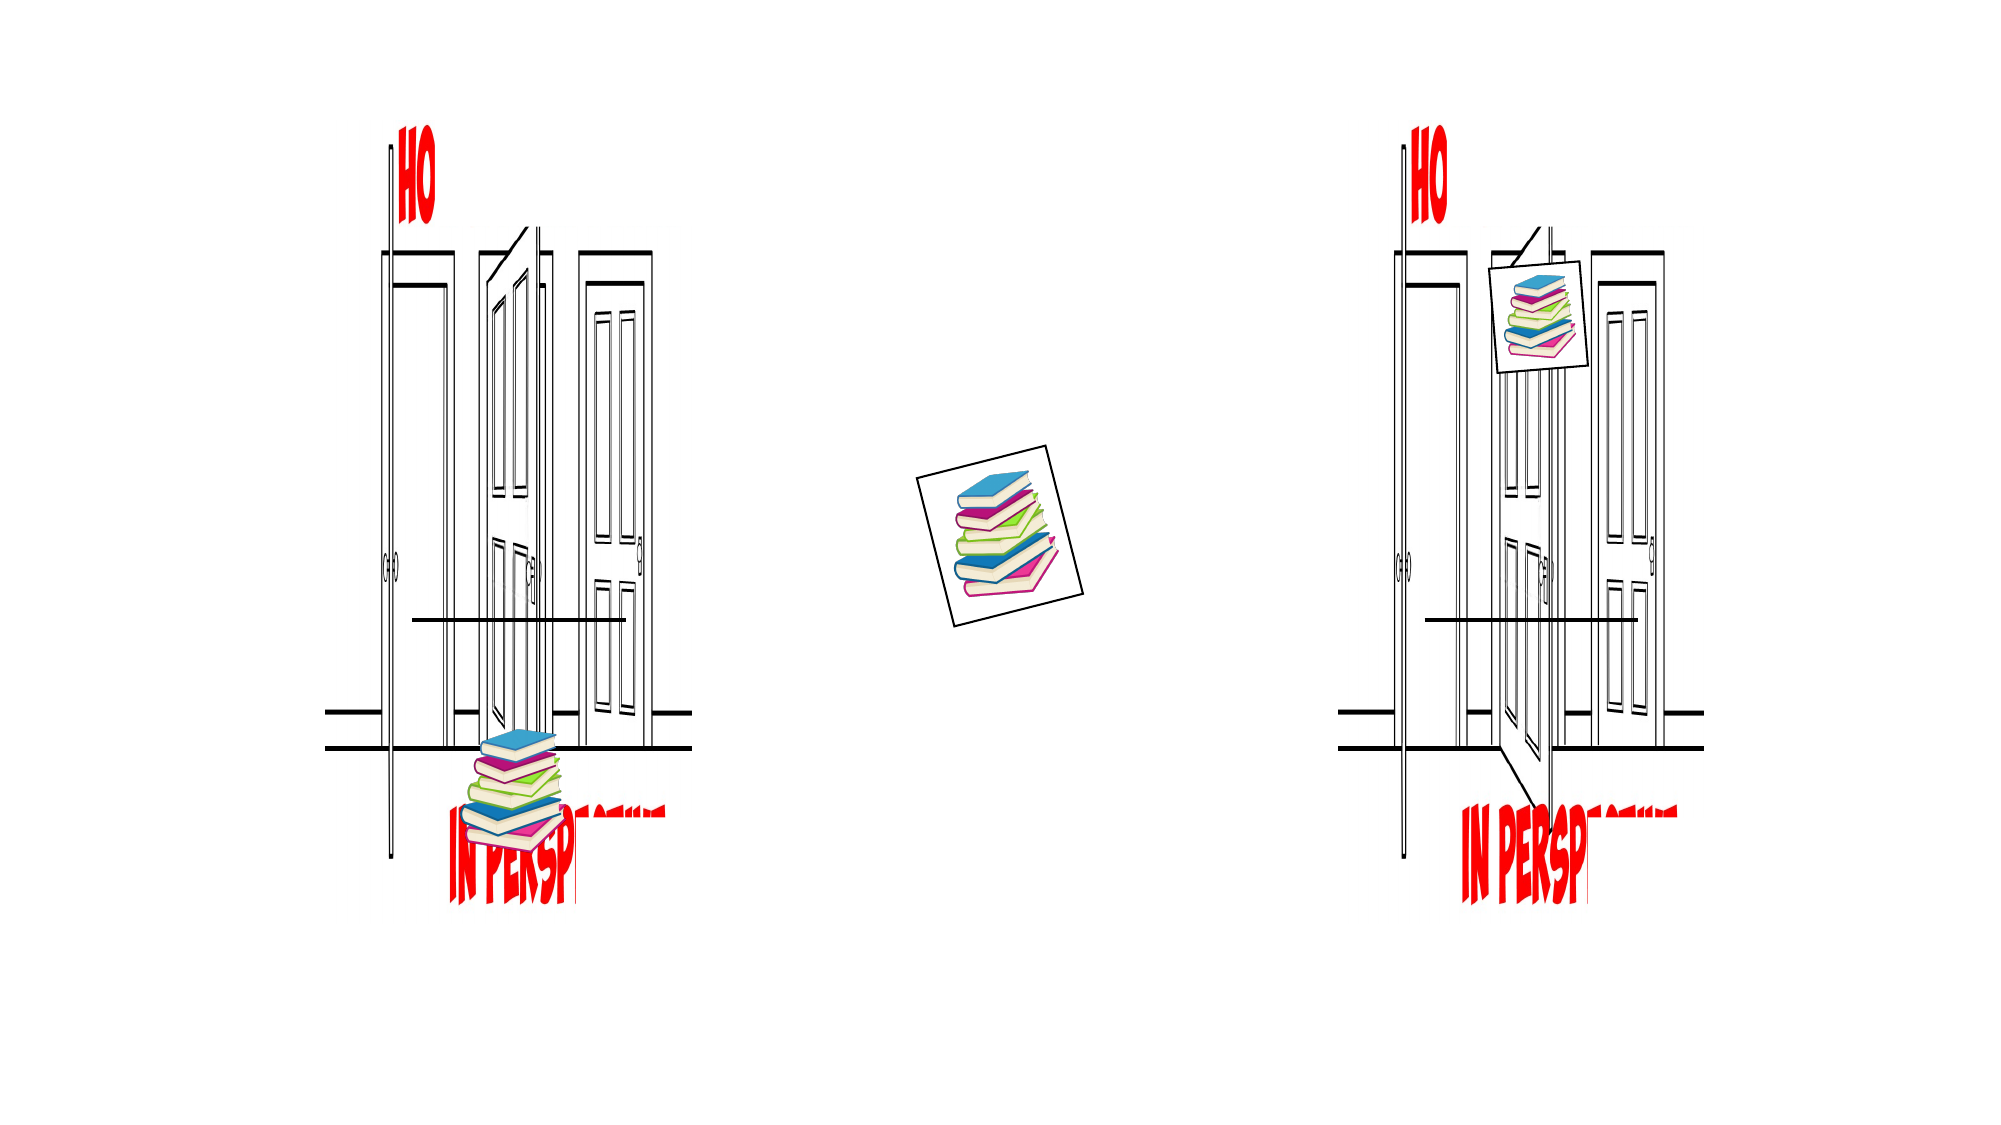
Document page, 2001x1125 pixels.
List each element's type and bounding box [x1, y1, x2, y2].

text_box [95, 11, 921, 1062]
text_box [1493, 264, 1584, 370]
text_box [933, 459, 1067, 613]
picture [460, 729, 566, 853]
text_box [1118, 10, 1944, 1061]
